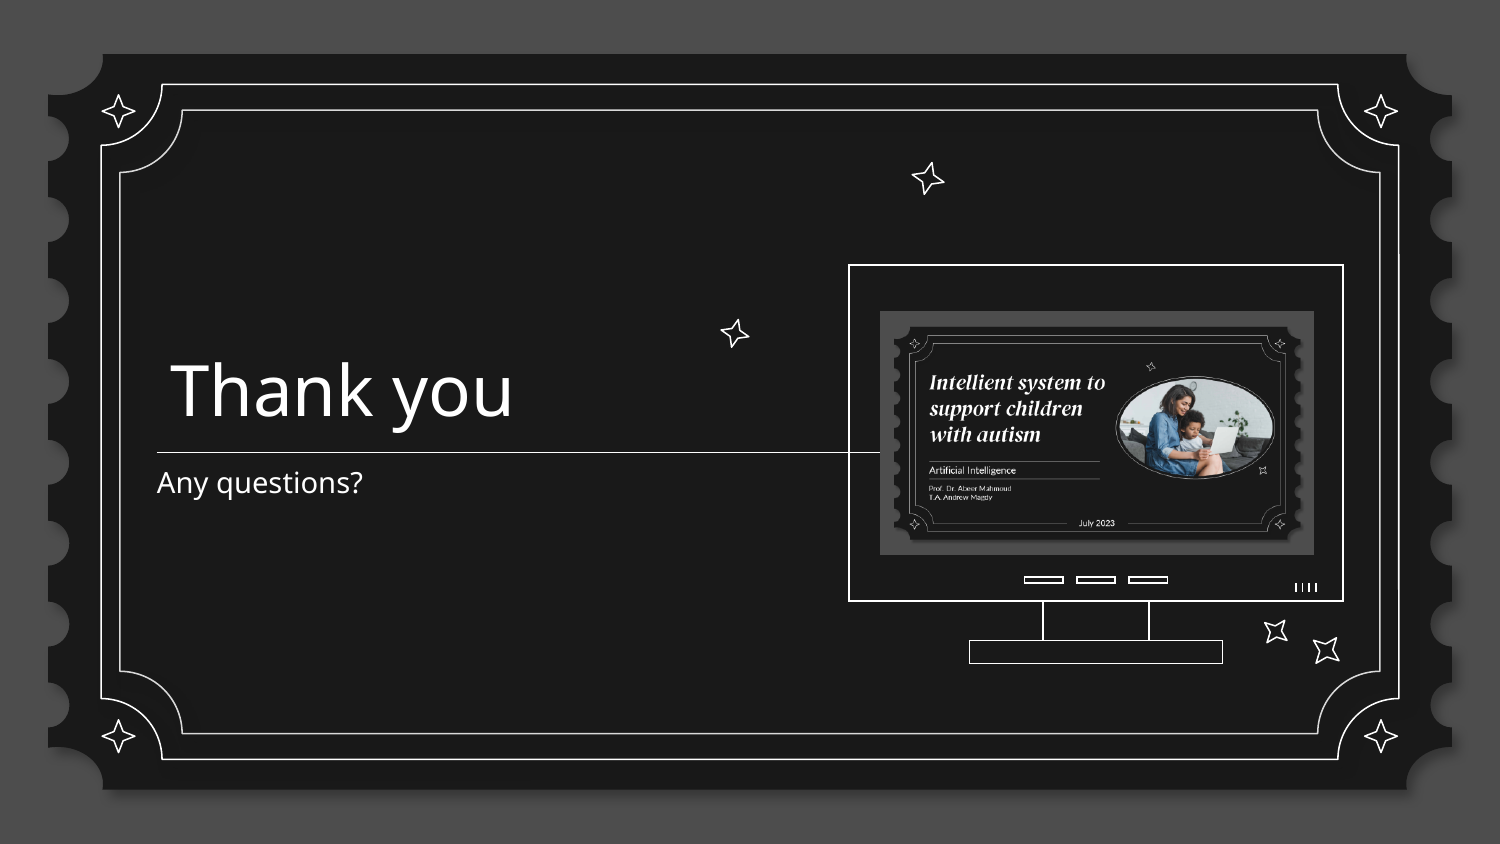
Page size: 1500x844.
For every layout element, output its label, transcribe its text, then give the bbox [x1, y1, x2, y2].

title Thank you [170, 330, 545, 439]
picture [880, 310, 1314, 556]
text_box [848, 264, 1344, 664]
subtitle Any questions? [156, 464, 747, 578]
